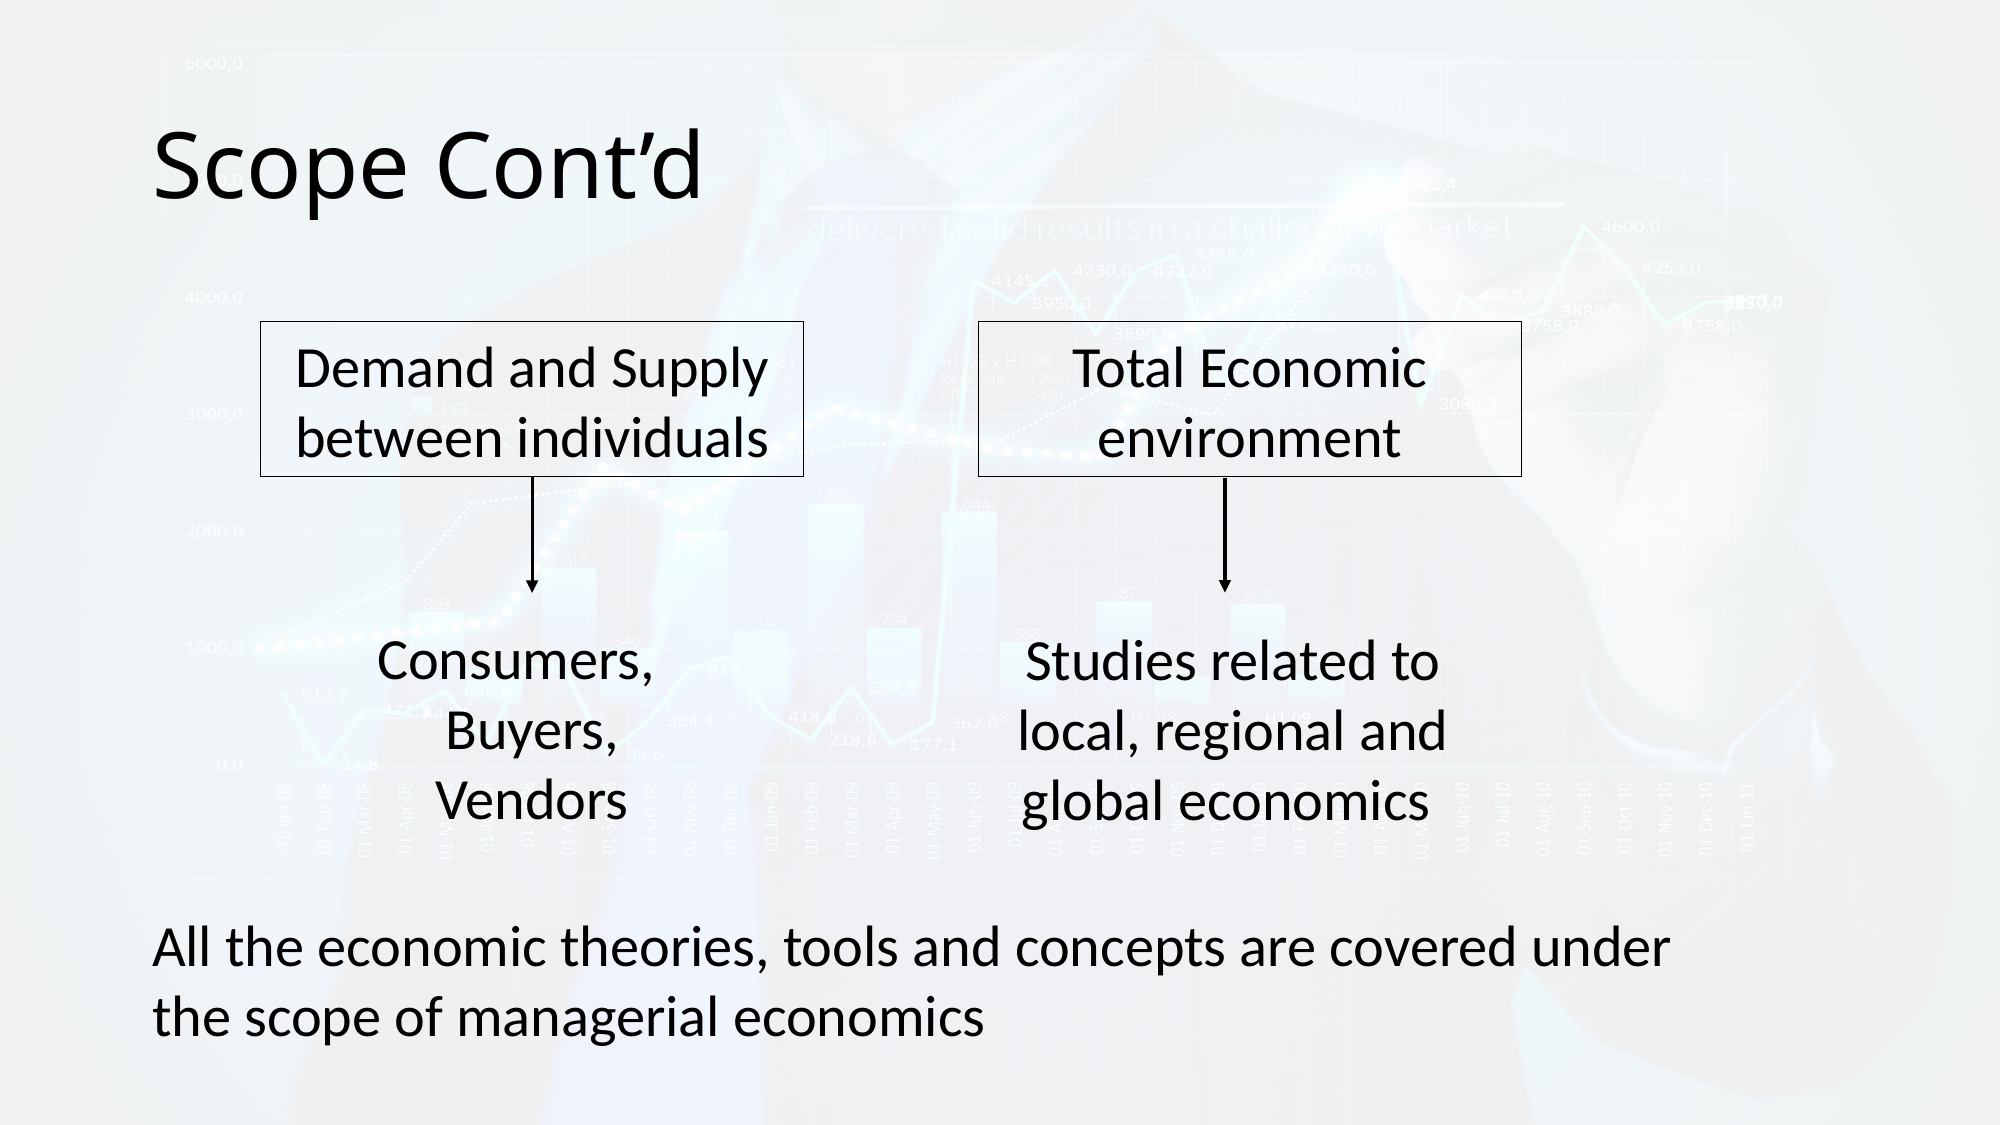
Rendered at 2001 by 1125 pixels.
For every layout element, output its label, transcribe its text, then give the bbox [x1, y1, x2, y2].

title Scope Cont’d [137, 59, 1863, 278]
text_box Studies related to local, regional and global economics [978, 614, 1488, 840]
text_box Total Economic environment [978, 321, 1522, 477]
text_box Consumers, Buyers, Vendors [362, 613, 702, 839]
text_box All the economic theories, tools and concepts are covered under the scope of managerial economics [137, 900, 1711, 1056]
text_box Demand and Supply between individuals [260, 321, 804, 477]
